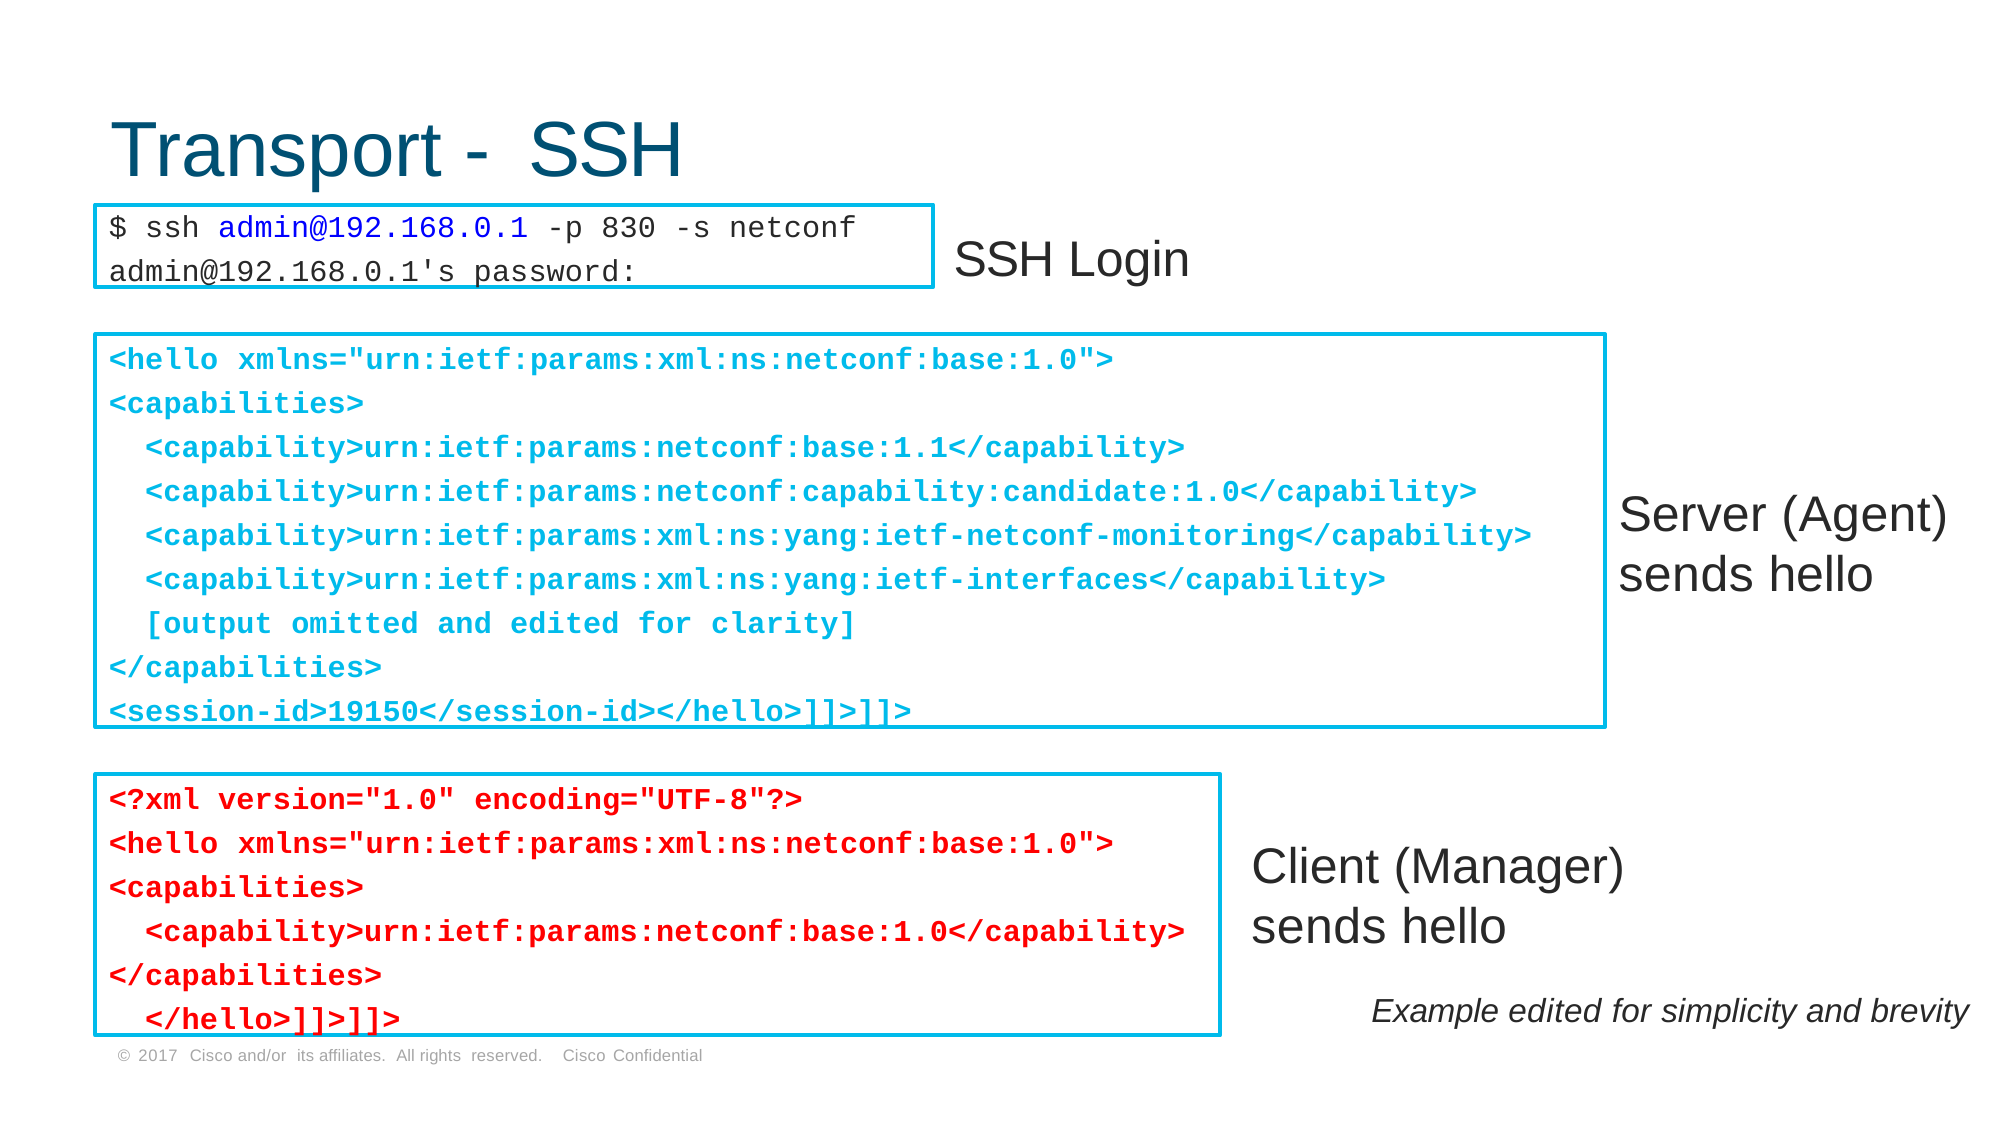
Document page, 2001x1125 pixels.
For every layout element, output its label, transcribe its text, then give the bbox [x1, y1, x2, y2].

text_box <hello xmlns="urn:ietf:params:xml:ns:netconf:base:1.0"> <capabilities> <capability>urn:ietf:params:netconf:base:1.1</capability> <capability>urn:ietf:params:netconf:capability:candidate:1.0</capability> <capability>urn:ietf:params:xml:ns:yang:ietf-netconf-monitoring</capability> <capability>urn:ietf:params:xml:ns:yang:ietf-interfaces</capability> [output omitted and edited for clarity] </capabilities> <session-id>19150</session-id></hello>]]>]]> [95, 334, 1605, 728]
footer © 2017 Cisco and/or its affiliates. All rights reserved. Cisco Confidential [115, 1042, 714, 1125]
text_box Server (Agent) sends hello [1616, 478, 1954, 601]
text_box SSH Login [951, 224, 1195, 287]
text_box Client (Manager) sends hello Example edited for simplicity and brevity [1249, 831, 1976, 1030]
text_box <?xml version="1.0" encoding="UTF-8"?> <hello xmlns="urn:ietf:params:xml:ns:netconf:base:1.0"> <capabilities> <capability>urn:ietf:params:netconf:base:1.0</capability> </capabilities> </hello>]]>]]> [95, 773, 1221, 1036]
text_box $ ssh admin@192.168.0.1 -p 830 -s netconf admin@192.168.0.1's password: [95, 204, 933, 288]
title Transport - SSH [108, 96, 691, 287]
